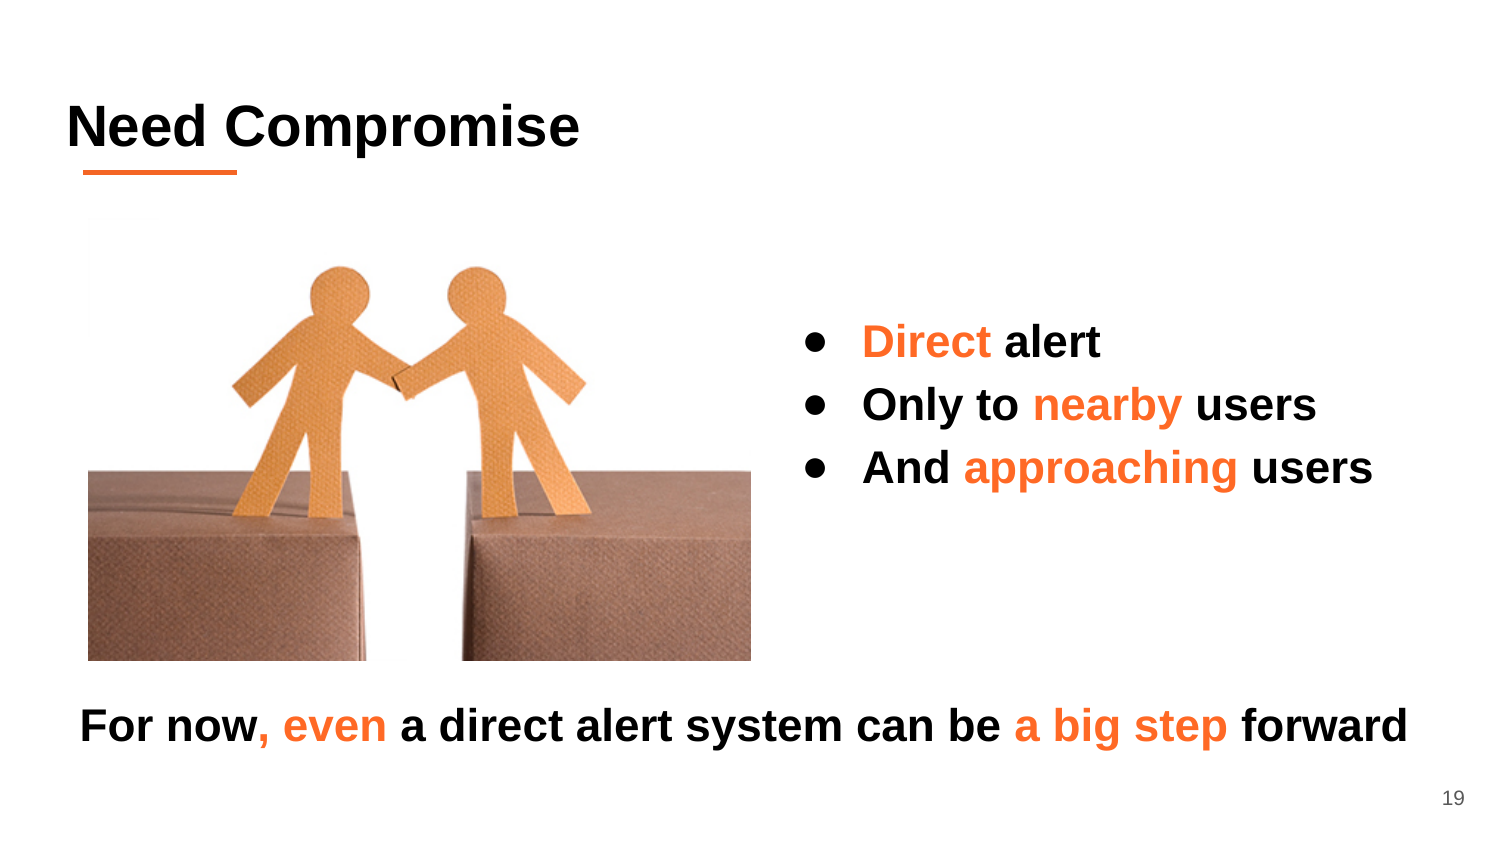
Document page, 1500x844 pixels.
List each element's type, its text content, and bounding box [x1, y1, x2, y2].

picture [87, 218, 751, 661]
title Need Compromise [51, 72, 1449, 167]
text_box For now, even a direct alert system can be a big step forward [64, 665, 1463, 782]
list Direct alert Only to nearby users And approaching users [771, 288, 1412, 621]
slide_number 19 [1389, 764, 1480, 830]
